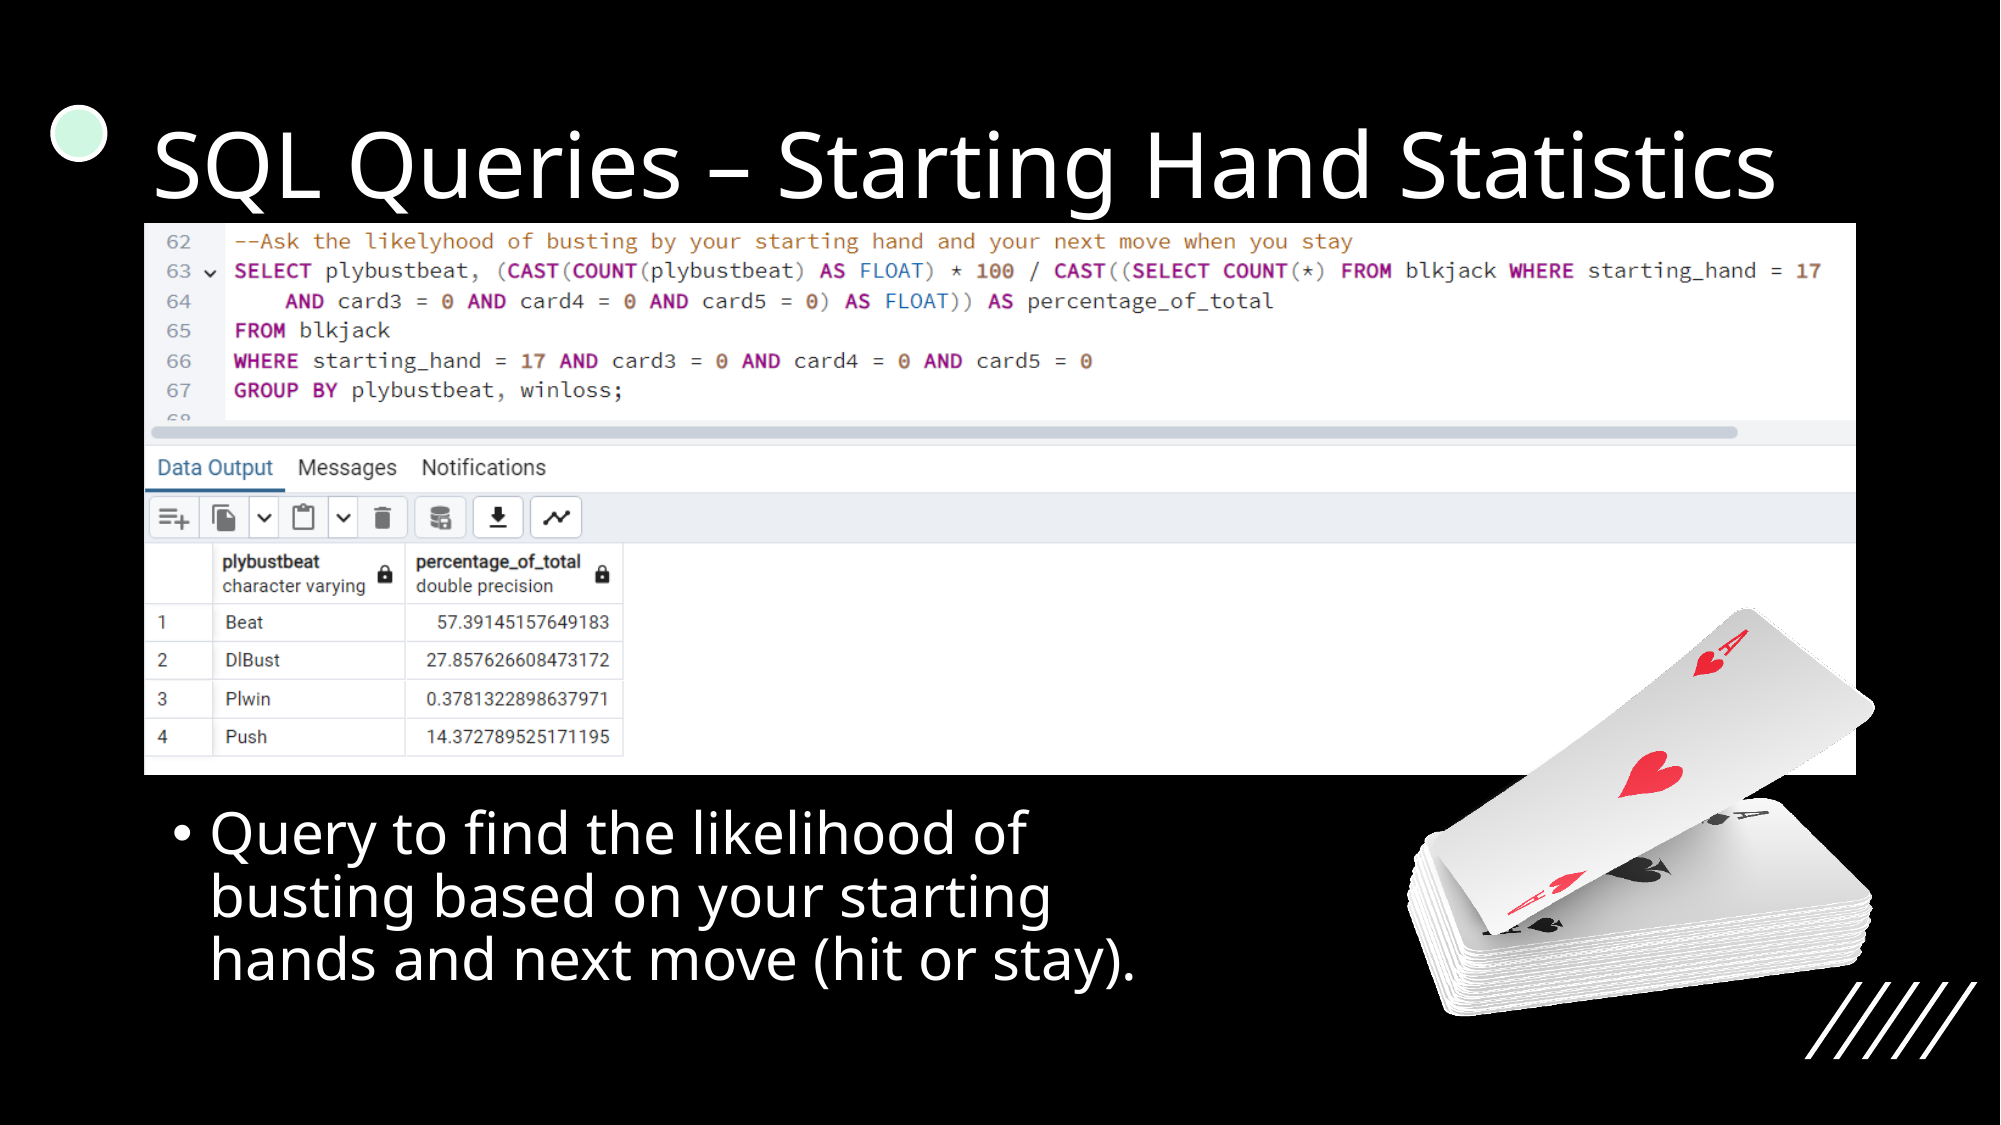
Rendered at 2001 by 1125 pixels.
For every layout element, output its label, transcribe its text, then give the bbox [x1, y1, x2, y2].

title SQL Queries – Starting Hand Statistics [137, 59, 1863, 278]
picture [144, 223, 1878, 1019]
list Query to find the likelihood of busting based on your starting hands and next move (hit or stay). [157, 796, 1185, 1034]
